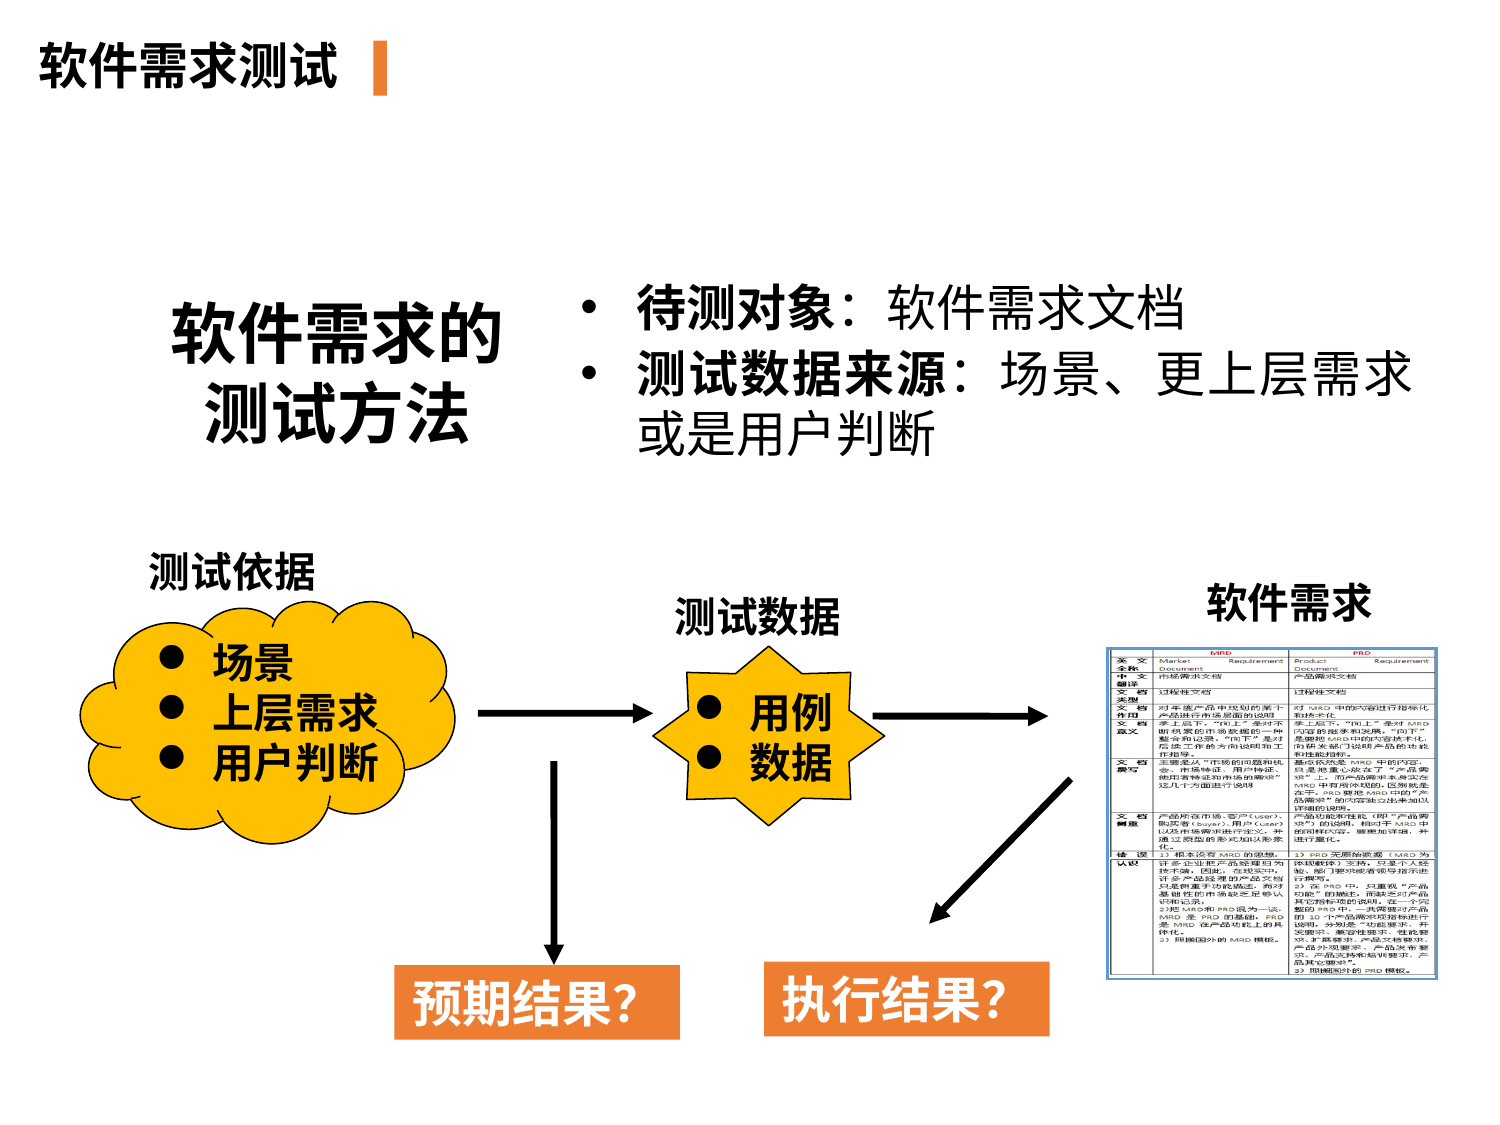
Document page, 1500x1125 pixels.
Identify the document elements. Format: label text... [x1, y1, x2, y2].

text_box 测试依据 [106, 538, 359, 604]
text_box 执行结果？ [764, 961, 1050, 1037]
text_box [202, 601, 412, 629]
text_box 用例 数据 [678, 679, 852, 795]
text_box 待测对象：软件需求文档 测试数据来源：场景、更上层需求或是用户判断 [565, 268, 1428, 470]
text_box 软件需求的测试方法 [134, 284, 541, 459]
text_box [80, 630, 396, 844]
text_box [652, 717, 678, 755]
text_box [929, 778, 1071, 924]
picture [1108, 649, 1436, 978]
text_box [477, 707, 654, 720]
text_box 测试数据 [631, 583, 885, 648]
text_box [144, 622, 200, 629]
text_box [686, 648, 851, 679]
text_box [686, 795, 851, 826]
text_box [872, 709, 1049, 723]
text_box 软件需求 [1163, 569, 1417, 635]
text_box 预期结果？ [394, 965, 680, 1040]
text_box 软件需求测试 [23, 27, 368, 103]
text_box [429, 639, 455, 762]
text_box 场景 上层需求 用户判断 [141, 629, 429, 795]
text_box [547, 761, 561, 965]
text_box [372, 39, 388, 97]
text_box [852, 712, 885, 760]
